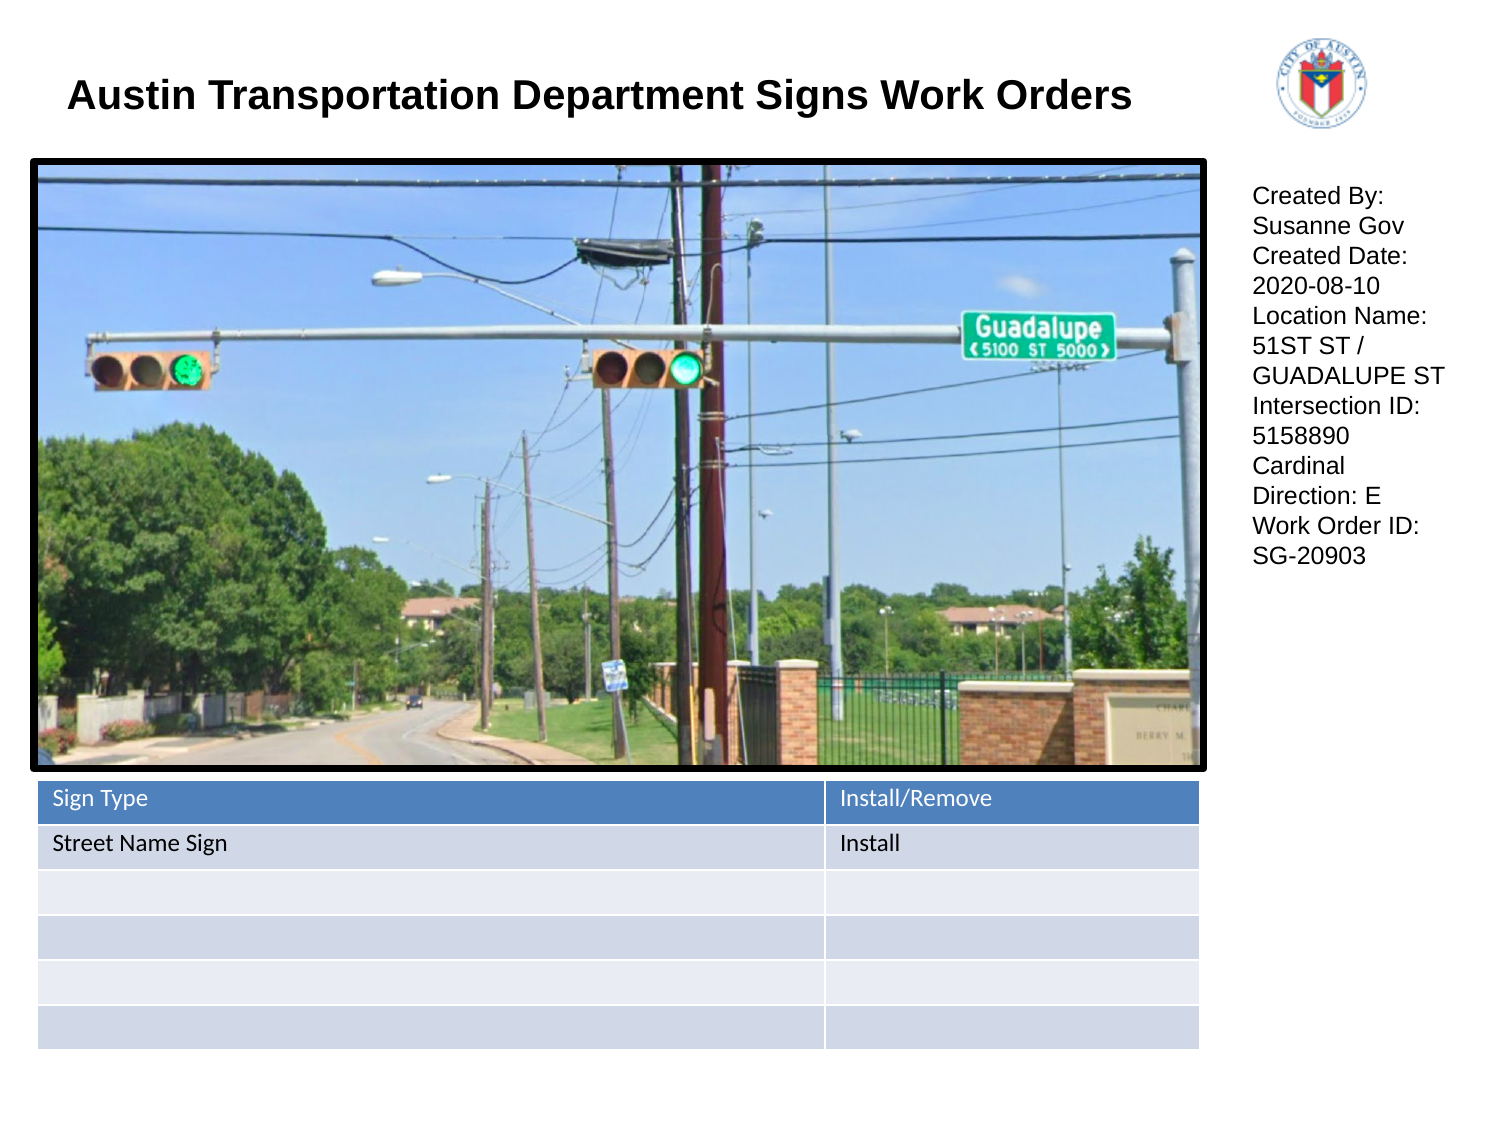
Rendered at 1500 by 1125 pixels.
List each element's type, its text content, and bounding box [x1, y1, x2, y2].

table_header Sign Type [38, 781, 824, 824]
table_cell [38, 961, 824, 1004]
table_cell [38, 871, 824, 914]
table_cell Install [826, 826, 1199, 869]
text_box Austin Transportation Department Signs Work Orders [51, 60, 1149, 125]
picture [1274, 37, 1369, 132]
table_cell [826, 871, 1199, 914]
table_header Install/Remove [826, 781, 1199, 824]
table_cell [826, 1006, 1199, 1049]
table_cell [826, 916, 1199, 959]
picture [37, 164, 1201, 766]
table_cell Street Name Sign [38, 826, 824, 869]
text_box Created By: Susanne Gov Created Date: 2020-08-10 Location Name: 51ST ST / GUADALUPE ST Intersection ID: 5158890 Cardinal Direction: E Work Order ID: SG-20903 [1237, 172, 1463, 577]
table_cell [38, 916, 824, 959]
table_cell [826, 961, 1199, 1004]
table_cell [38, 1006, 824, 1049]
